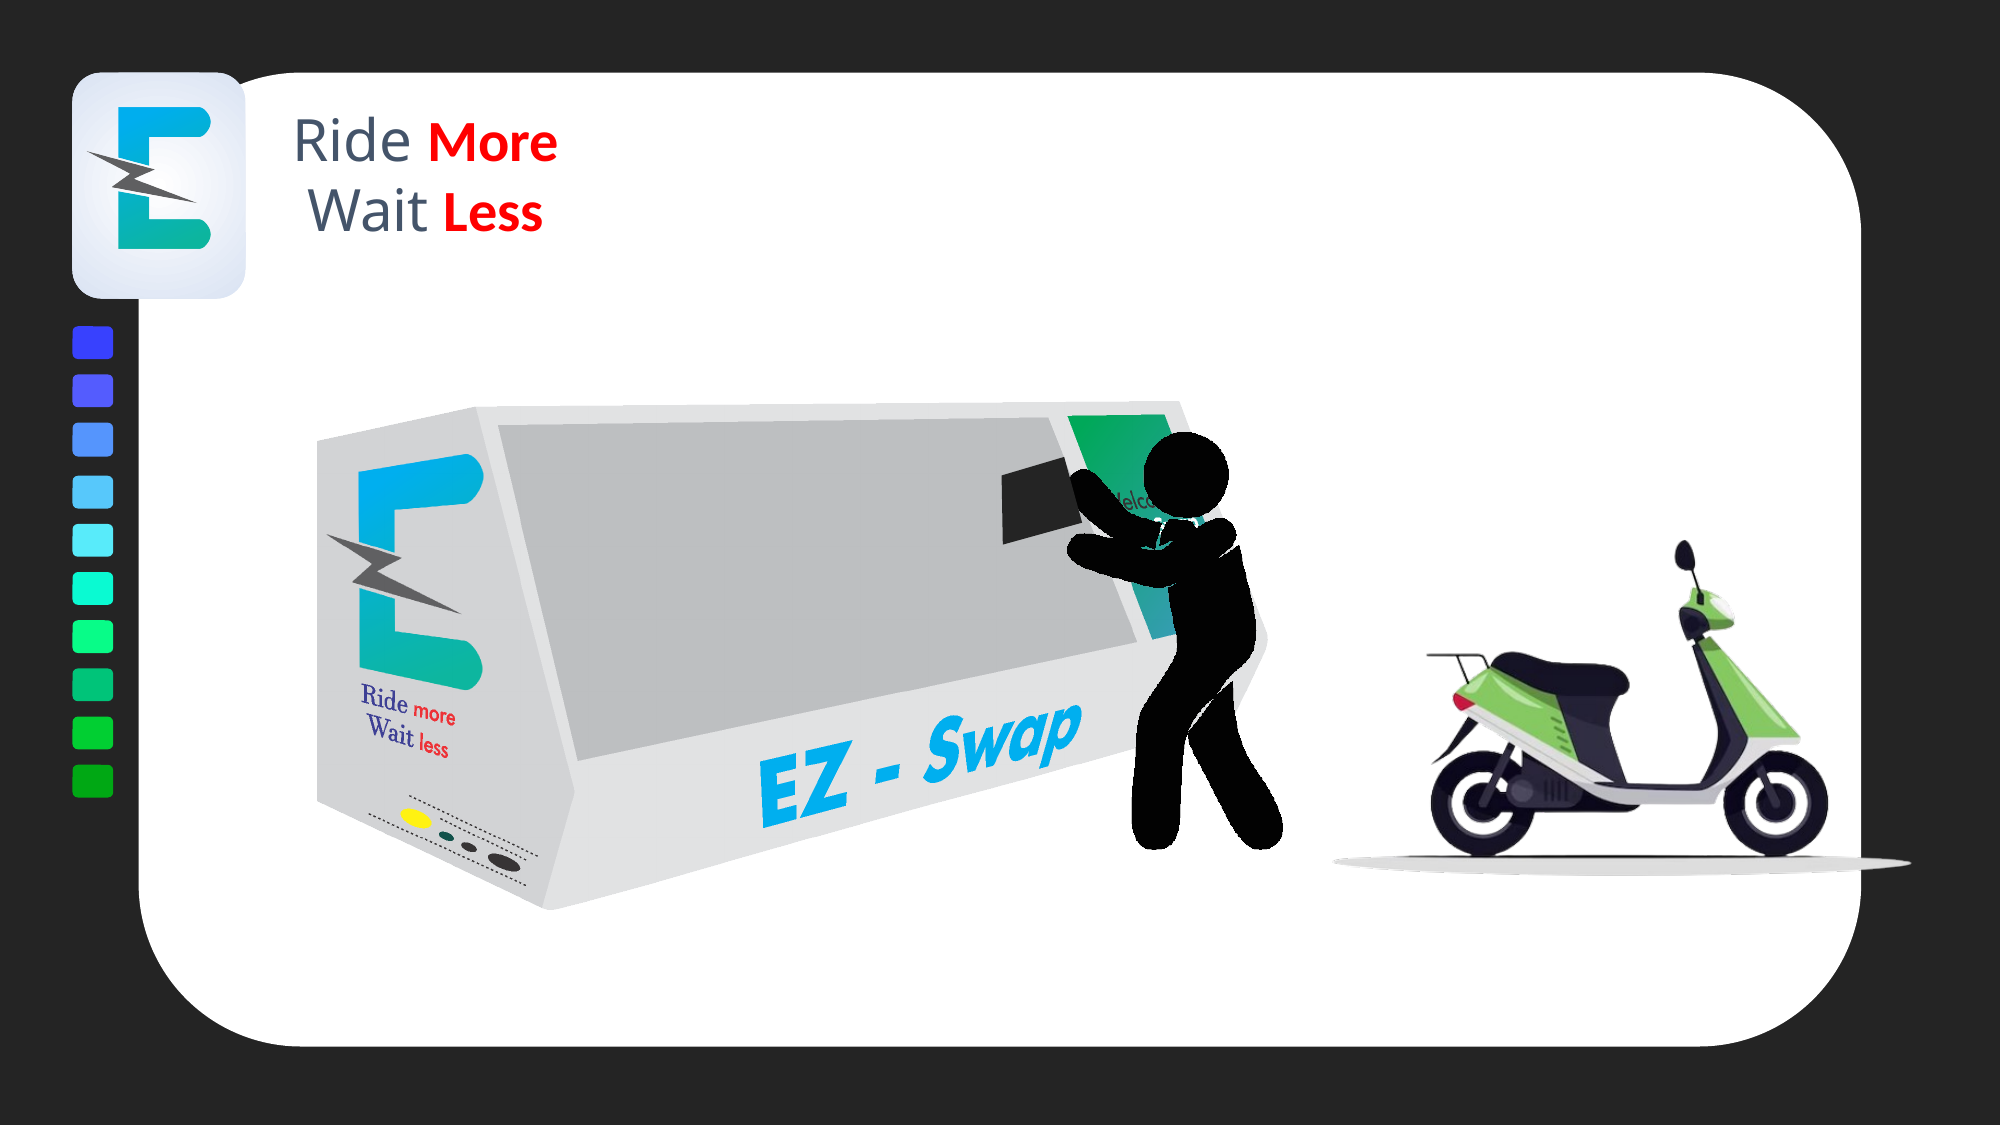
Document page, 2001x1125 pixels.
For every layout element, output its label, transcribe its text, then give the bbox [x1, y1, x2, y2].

picture [86, 107, 211, 249]
picture [1300, 478, 1945, 938]
text_box [71, 570, 115, 606]
text_box [71, 421, 115, 458]
picture [317, 401, 1283, 911]
text_box [71, 763, 115, 799]
text_box [71, 474, 115, 510]
text_box [71, 522, 115, 558]
text_box [0, 0, 2000, 1125]
text_box Ride More Wait Less [240, 95, 611, 251]
text_box [71, 715, 115, 751]
text_box [71, 325, 115, 361]
text_box [71, 373, 115, 409]
text_box [137, 71, 1863, 1048]
text_box [71, 619, 115, 655]
text_box [71, 71, 247, 300]
text_box [71, 667, 115, 703]
picture [203, 107, 211, 116]
